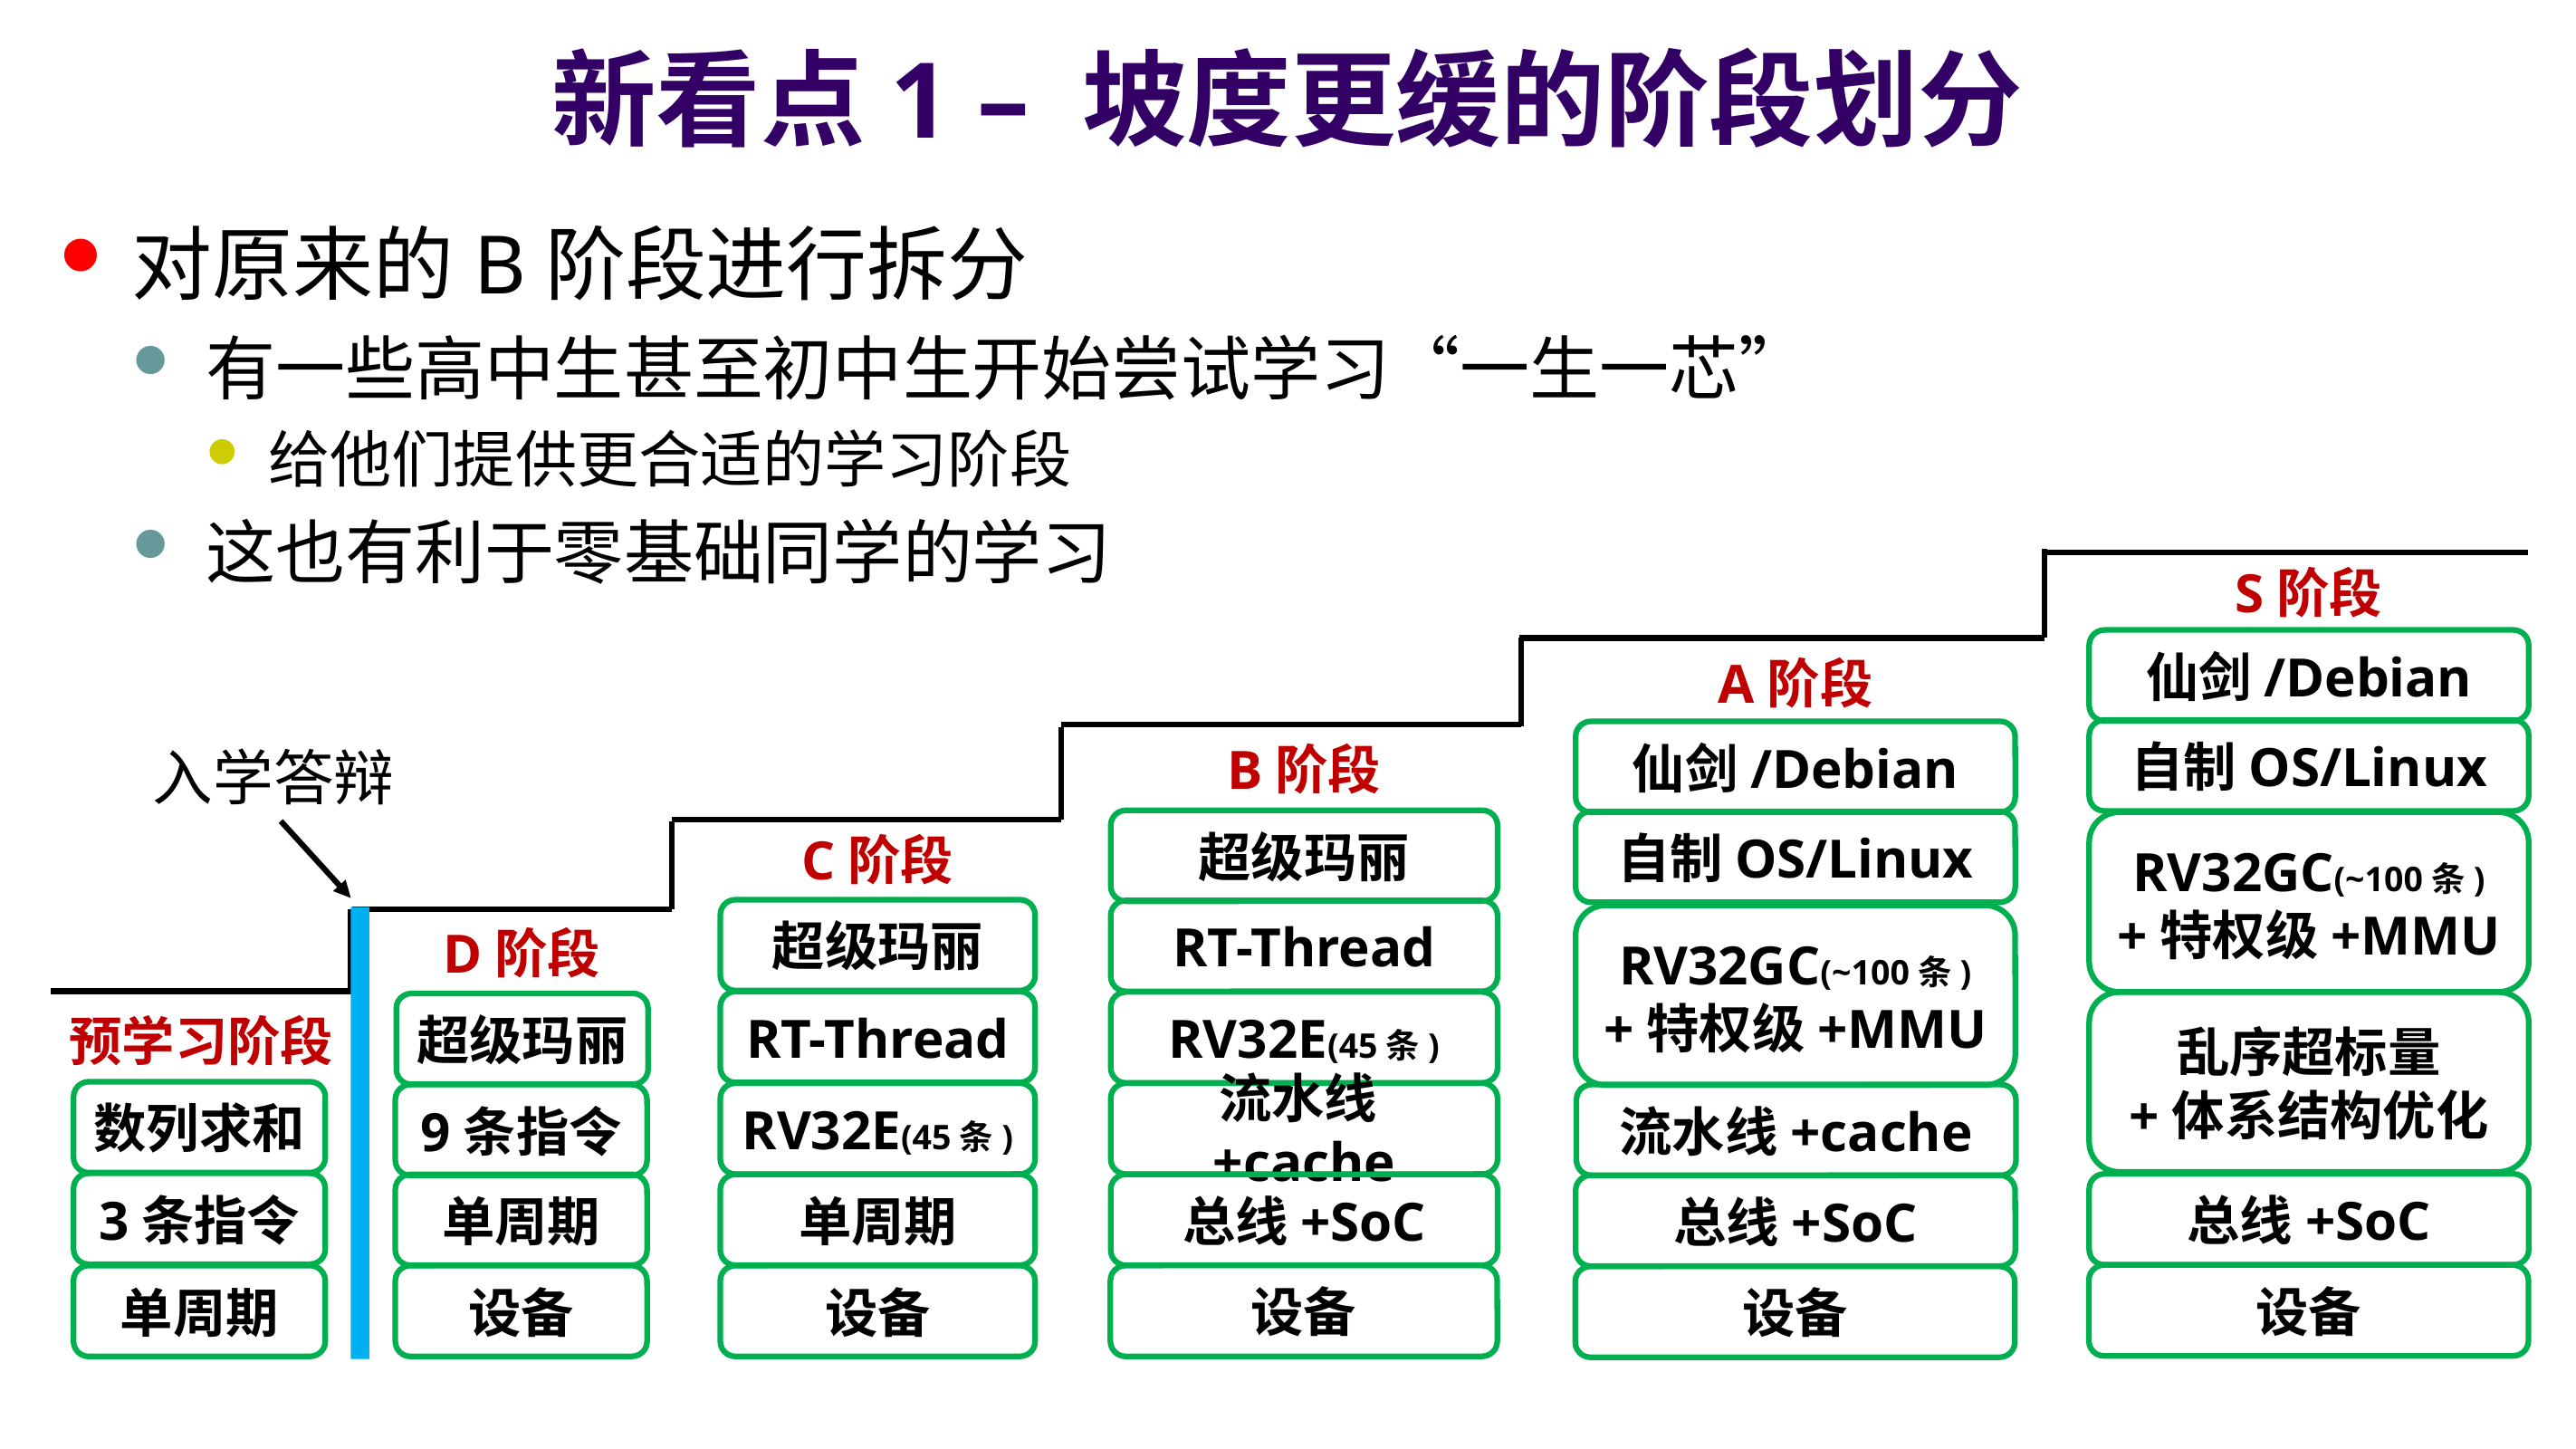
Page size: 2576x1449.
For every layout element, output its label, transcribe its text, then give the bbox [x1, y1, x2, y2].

text_box 自制OS/Linux [1575, 811, 2016, 903]
text_box 设备 [1110, 1265, 1498, 1357]
text_box 设备 [2088, 1264, 2529, 1357]
text_box 超级玛丽 [1110, 810, 1499, 902]
text_box 单周期 [73, 1265, 326, 1357]
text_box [280, 820, 351, 898]
text_box 设备 [1575, 1266, 2016, 1358]
text_box S阶段 [2089, 553, 2529, 630]
text_box RT-Thread [720, 991, 1036, 1083]
text_box 超级玛丽 [396, 993, 648, 1085]
title 学员学习案例和评价报告 [1064, 726, 1523, 730]
text_box D阶段 [396, 916, 647, 991]
text_box A阶段 [1575, 646, 2016, 721]
text_box 总线+SoC [1575, 1175, 2016, 1266]
text_box 乱序超标量 +体系结构优化 [2089, 992, 2529, 1173]
text_box RV32GC(~100条) +特权级+MMU [1575, 905, 2016, 1086]
text_box 自制OS/Linux [2089, 721, 2529, 811]
text_box RT-Thread [1110, 901, 1499, 992]
text_box 设备 [720, 1265, 1036, 1357]
text_box 单周期 [720, 1174, 1036, 1265]
text_box 仙剑/Debian [1575, 721, 2016, 812]
text_box [350, 916, 369, 1359]
text_box RV32GC(~100条) +特权级+MMU [2089, 811, 2529, 992]
text_box B阶段 [1110, 733, 1498, 807]
title 新看点1 – 坡度更缓的阶段划分 [0, 25, 2576, 168]
text_box 设备 [395, 1265, 647, 1357]
list 对原来的B阶段进行拆分 有一些高中生甚至初中生开始尝试学习“一生一芯” 给他们提供更合适的学习阶段 这也有利于零基础同学的学习 [45, 206, 2533, 1407]
text_box 数列求和 [73, 1081, 326, 1173]
text_box 流水线+cache [1110, 1083, 1499, 1175]
text_box RV32E(45条) [720, 1083, 1036, 1175]
text_box 单周期 [395, 1174, 647, 1265]
text_box 入学答辩 [122, 733, 425, 820]
text_box 9条指令 [395, 1084, 647, 1175]
text_box 3条指令 [73, 1173, 326, 1264]
text_box C阶段 [720, 828, 1036, 897]
text_box 预学习阶段 [50, 1001, 350, 1079]
text_box 仙剑/Debian [2089, 629, 2529, 722]
text_box 流水线+cache [1576, 1084, 2016, 1176]
text_box 总线+SoC [1110, 1174, 1499, 1265]
text_box RV32E(45条) [1110, 992, 1499, 1083]
title 学员学习案例和评价报告 [1524, 641, 2044, 646]
text_box 总线+SoC [2089, 1174, 2529, 1265]
text_box 超级玛丽 [720, 899, 1036, 991]
